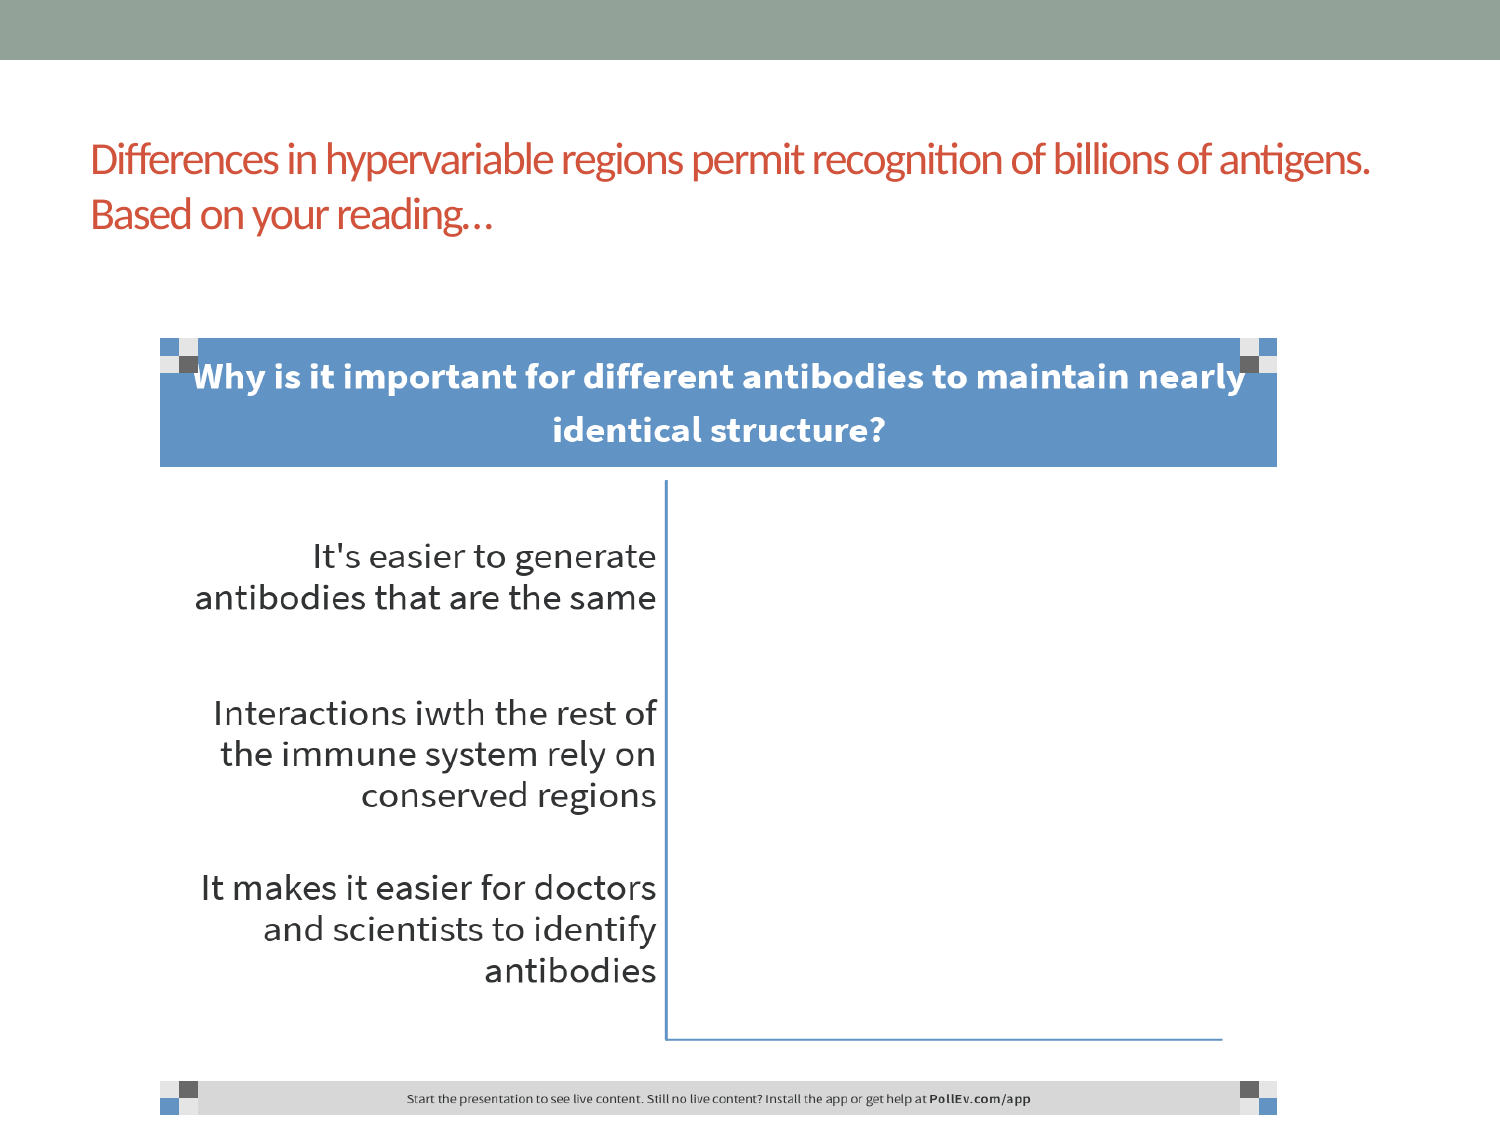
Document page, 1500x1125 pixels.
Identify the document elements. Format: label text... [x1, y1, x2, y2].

title Differences in hypervariable regions permit recognition of billions of antigens. Based on your reading… [75, 102, 1425, 265]
picture [160, 338, 1277, 1115]
